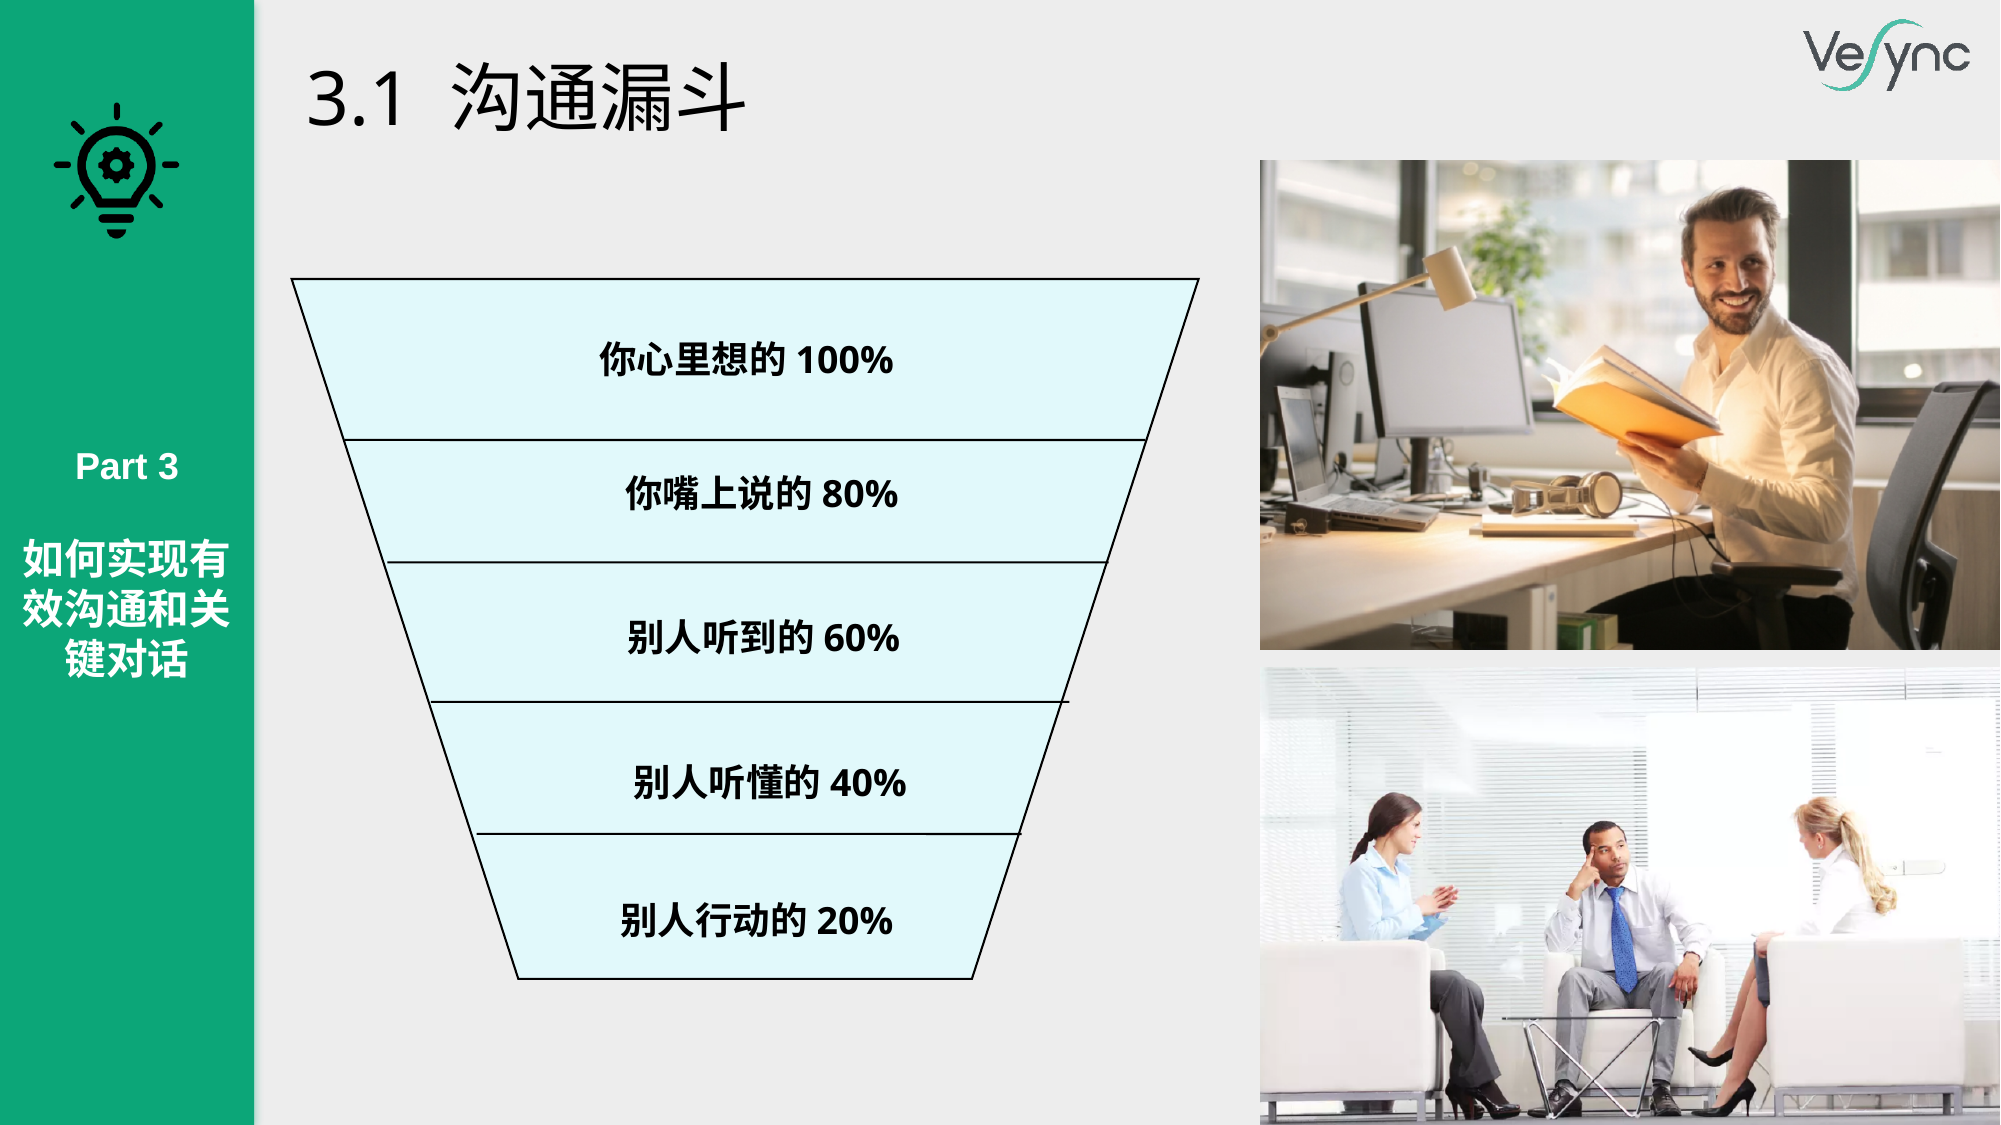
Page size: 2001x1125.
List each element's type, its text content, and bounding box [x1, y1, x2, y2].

picture [1260, 160, 2000, 650]
picture [42, 96, 193, 247]
picture [1260, 667, 2000, 1125]
text_box Part 3 如何实现有效沟通和关键对话 [0, 0, 255, 1125]
text_box [291, 278, 1199, 979]
text_box 你心里想的100% [468, 329, 1025, 389]
text_box 别人听懂的40% [540, 751, 1001, 812]
text_box 你嘴上说的80% [477, 462, 1047, 523]
picture [1803, 19, 1970, 91]
text_box 别人行动的20% [513, 889, 1001, 950]
text_box 3.1 沟通漏斗 [291, 43, 1308, 148]
text_box 别人听到的60% [526, 607, 1001, 667]
